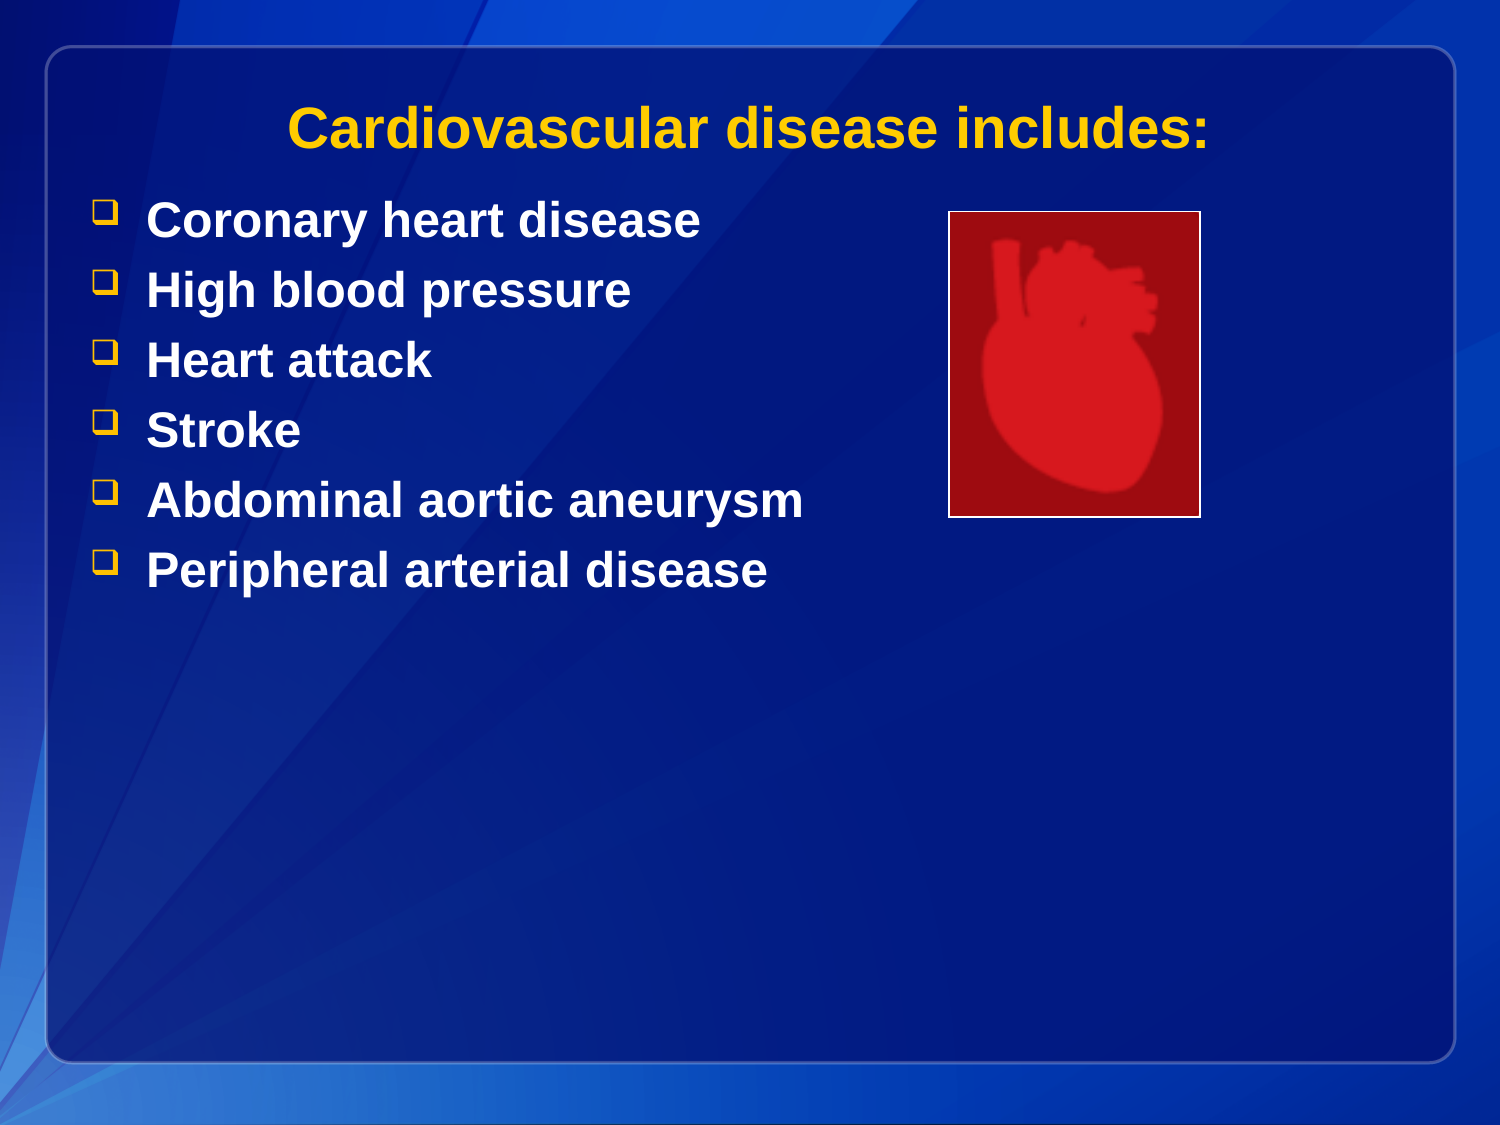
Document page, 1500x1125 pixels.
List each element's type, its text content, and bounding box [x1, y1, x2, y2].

picture [0, 0, 1500, 1125]
list Coronary heart disease High blood pressure Heart attack Stroke Abdominal aortic aneurysm Peripheral arterial disease [75, 179, 1425, 905]
title Cardiovascular disease includes: [75, 12, 1425, 168]
